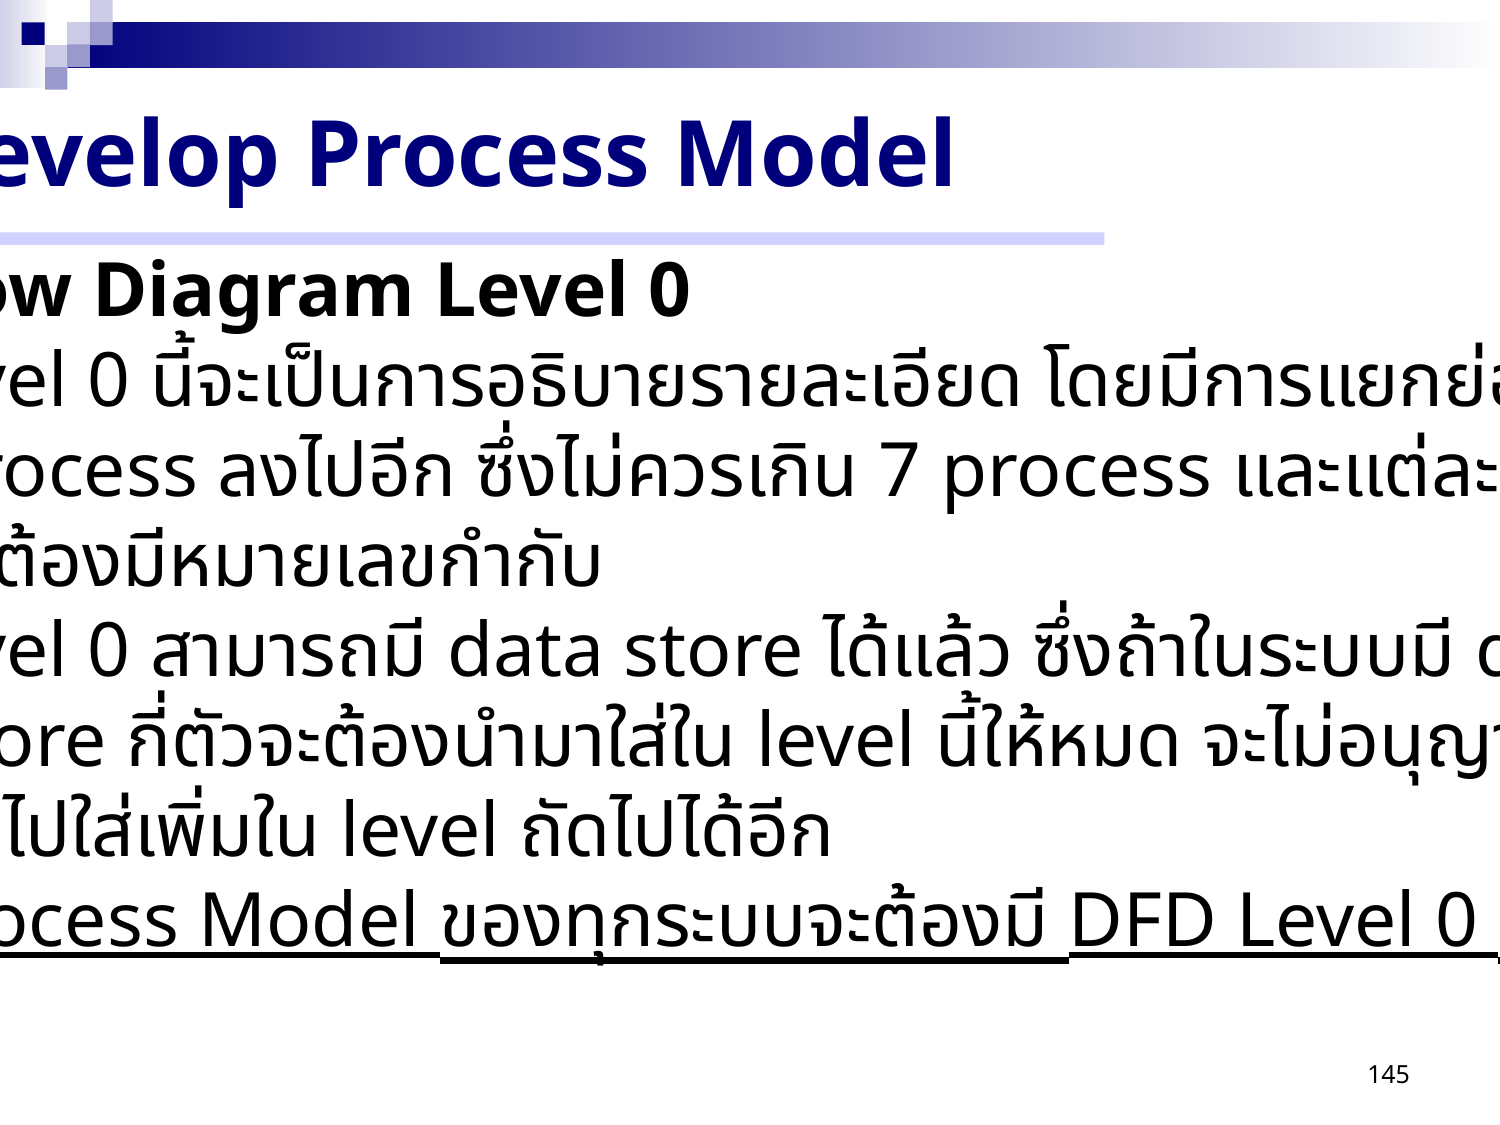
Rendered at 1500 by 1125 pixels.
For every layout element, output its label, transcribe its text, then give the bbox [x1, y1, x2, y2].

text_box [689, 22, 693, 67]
text_box Data Flow Diagram Level 0 ใน level 0 นี้จะเป็นการอธิบายรายละเอียด โดยมีการแยกย่อย process ลงไปอีก ซึ่งไม่ควรเกิน 7 process และแต่ละ process จะต้องมีหมายเลขกำกับ ใน level 0 สามารถมี data store ได้แล้ว ซึ่งถ้าในระบบมี data store กี่ตัวจะต้องนำมาใส่ใน level นี้ให้หมด จะไม่อนุญาตให้ นำไปใส่เพิ่มใน level ถัดไปได้อีก ใน Process Model ของทุกระบบจะต้องมี DFD Level 0 เสมอ [0, 234, 1500, 970]
text_box Develop Process Model [0, 87, 973, 213]
slide_number 145 [1074, 1024, 1426, 1101]
